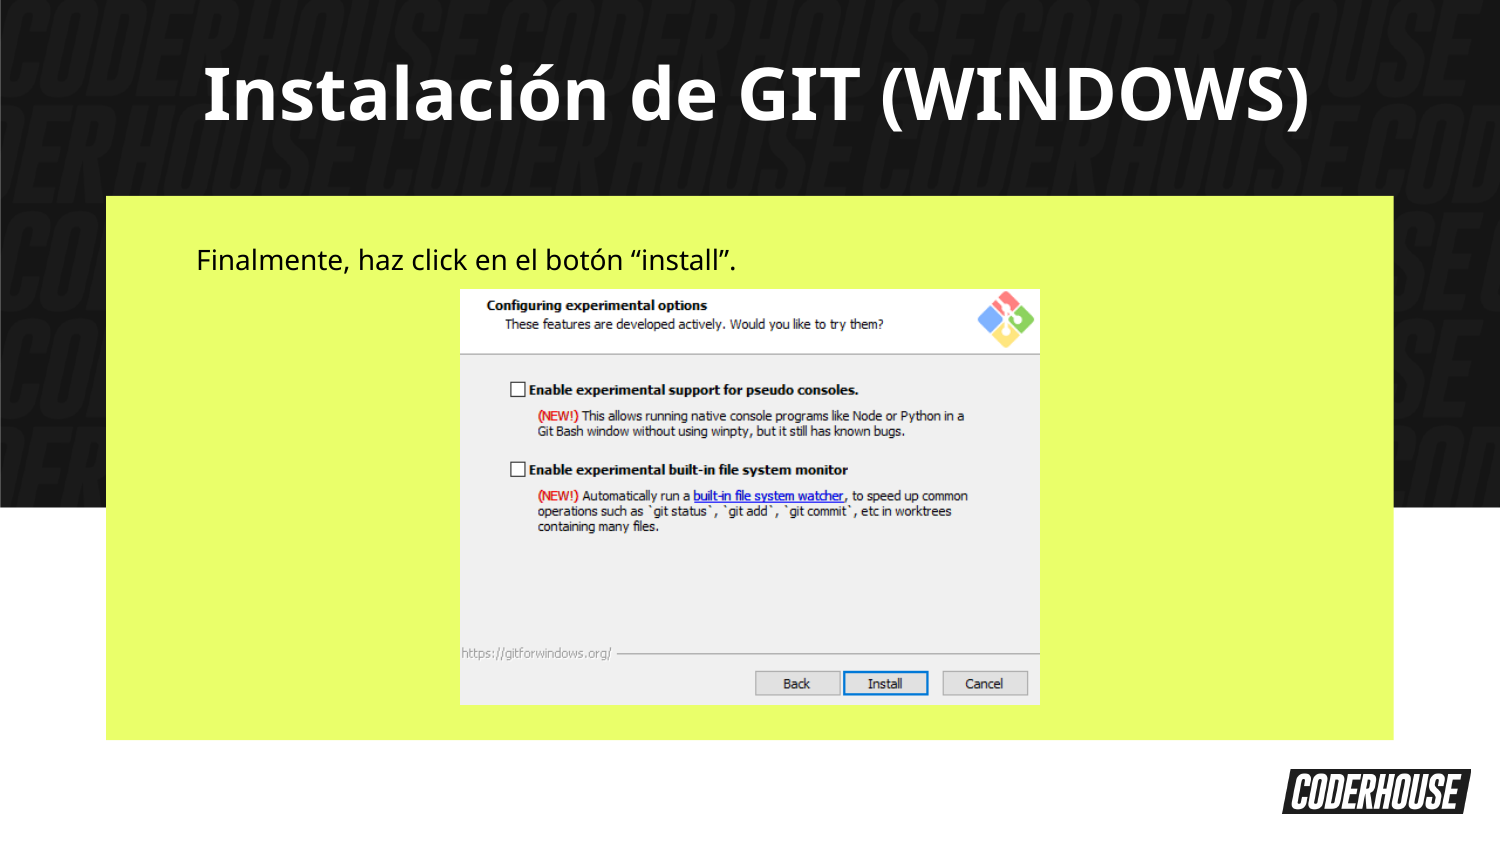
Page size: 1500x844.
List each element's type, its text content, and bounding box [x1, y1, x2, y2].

text_box Instalación de GIT (WINDOWS) [91, 42, 1422, 152]
text_box [106, 195, 1394, 741]
picture [0, 0, 1500, 844]
text_box Finalmente, haz click en el botón “install”. [106, 227, 1375, 291]
